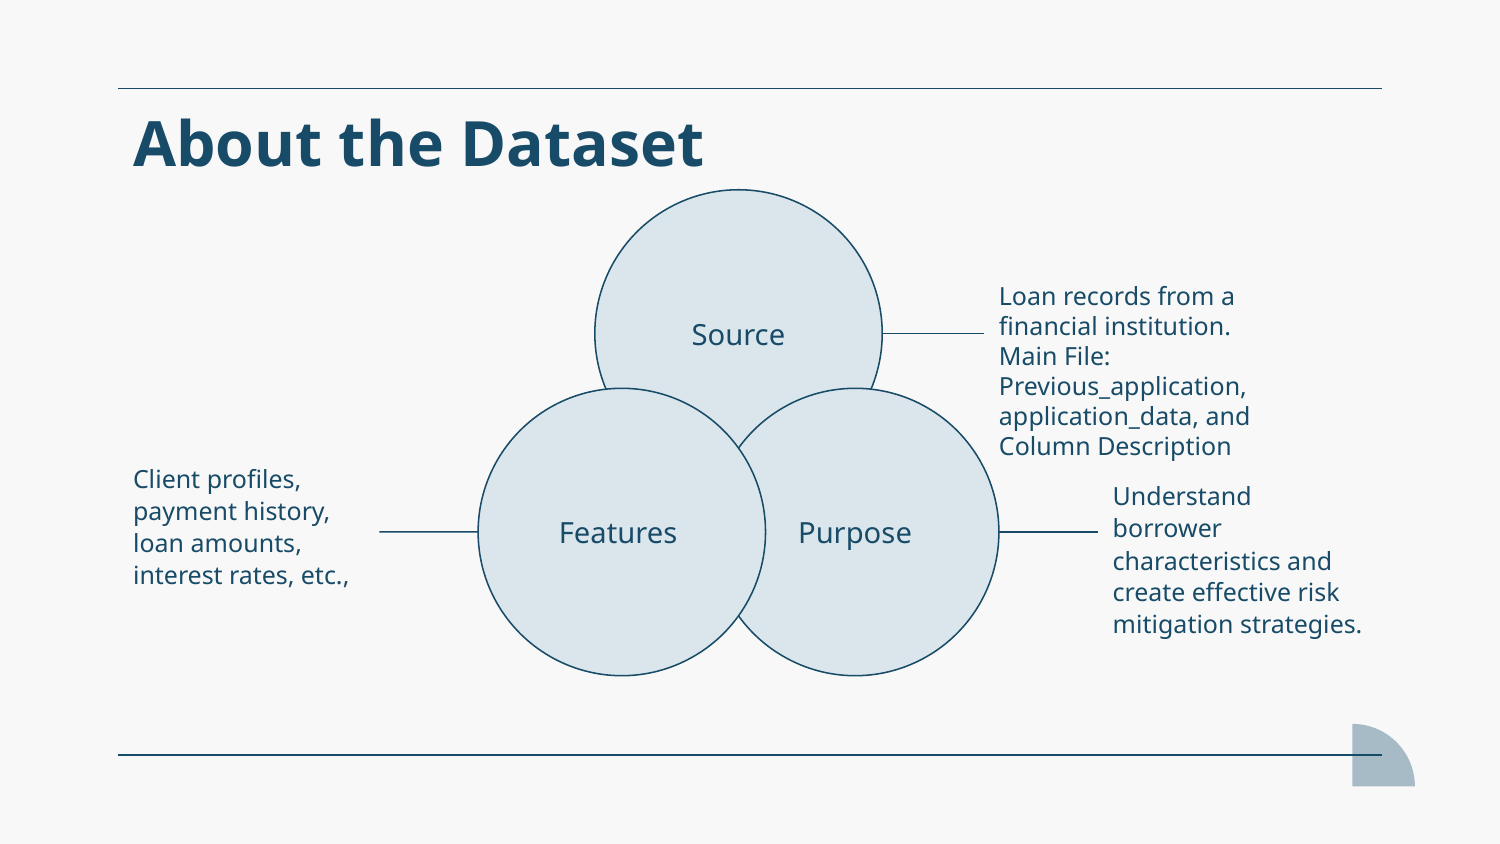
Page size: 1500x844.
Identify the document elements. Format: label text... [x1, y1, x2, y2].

title About the Dataset [118, 88, 1382, 174]
text_box Purpose [739, 388, 999, 676]
text_box Understand borrower characteristics and create effective risk mitigation strategies. [1097, 471, 1382, 593]
text_box Client profiles, payment history, loan amounts, interest rates, etc., [118, 453, 380, 611]
text_box Source [594, 189, 883, 447]
text_box Loan records from a financial institution. Main File: Previous_application, application_data, and Column Description [983, 272, 1300, 395]
text_box Features [478, 388, 766, 676]
